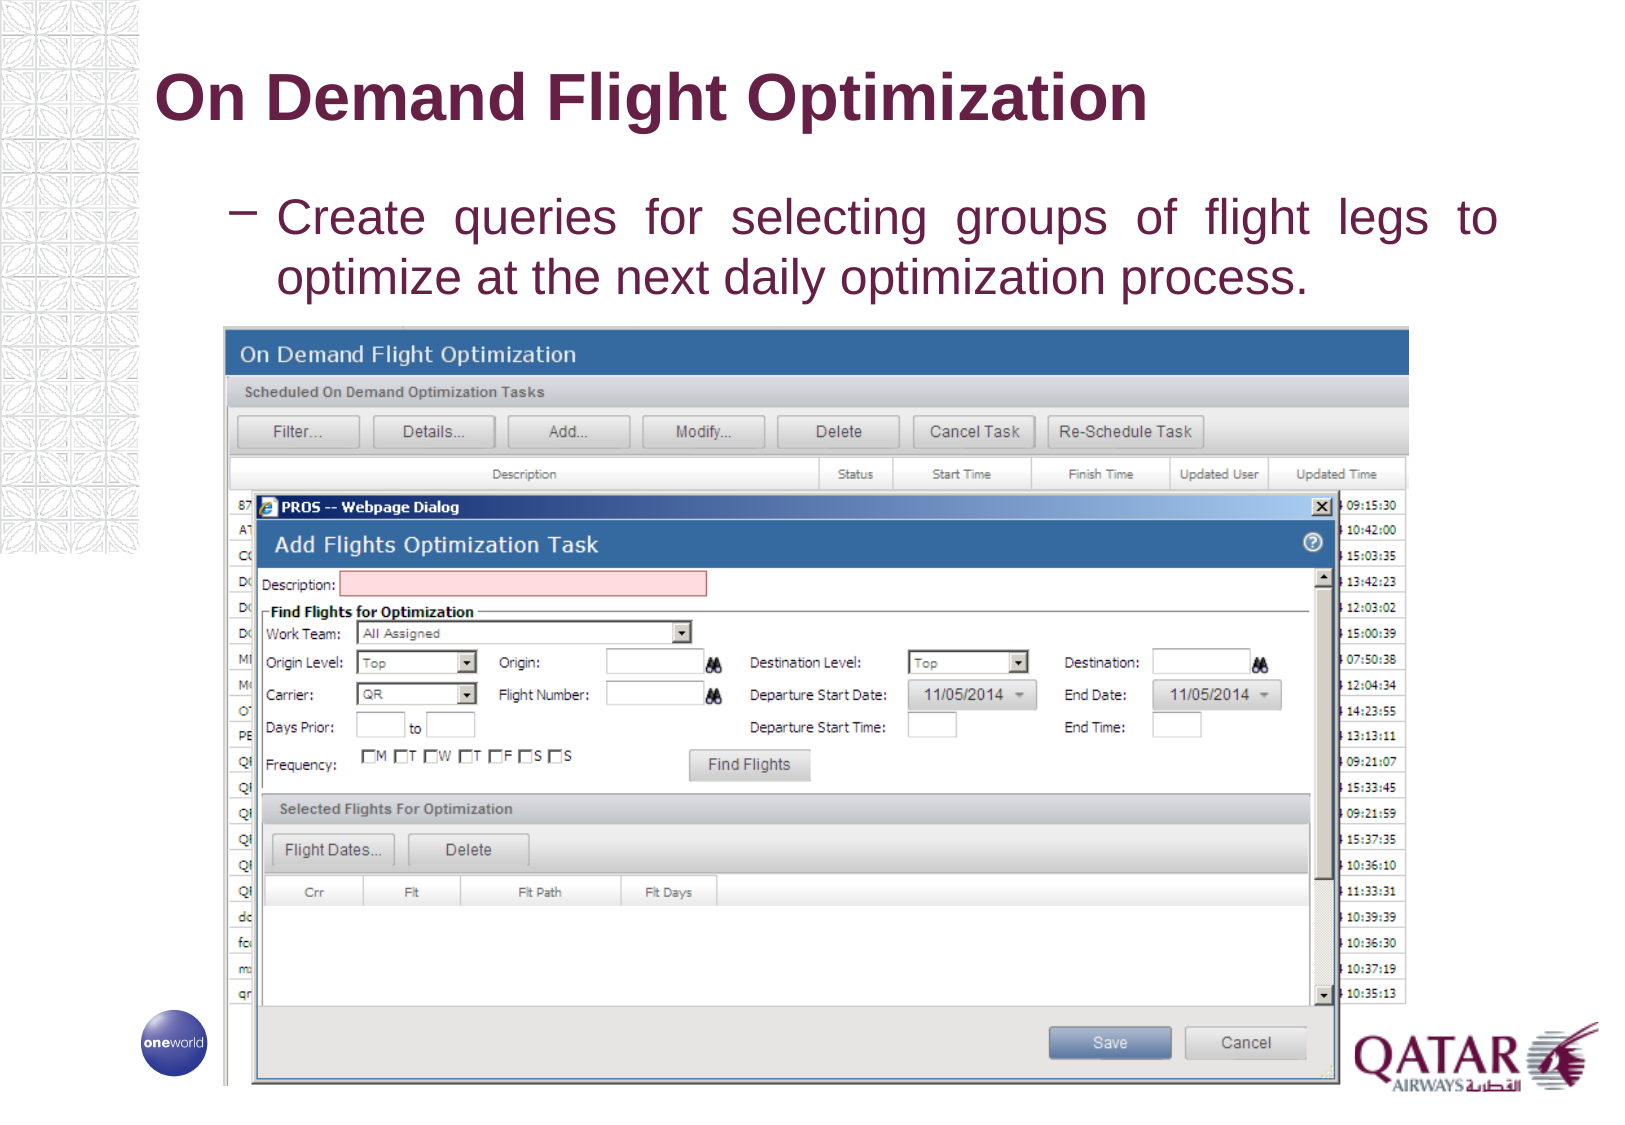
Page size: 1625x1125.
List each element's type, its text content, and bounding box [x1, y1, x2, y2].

text_box Create queries for selecting groups of flight legs to optimize at the next daily optimization process. [143, 176, 1515, 377]
title On Demand Flight Optimization [140, 0, 1602, 188]
picture [223, 326, 1599, 1092]
picture [0, 0, 140, 554]
picture [139, 1008, 209, 1078]
